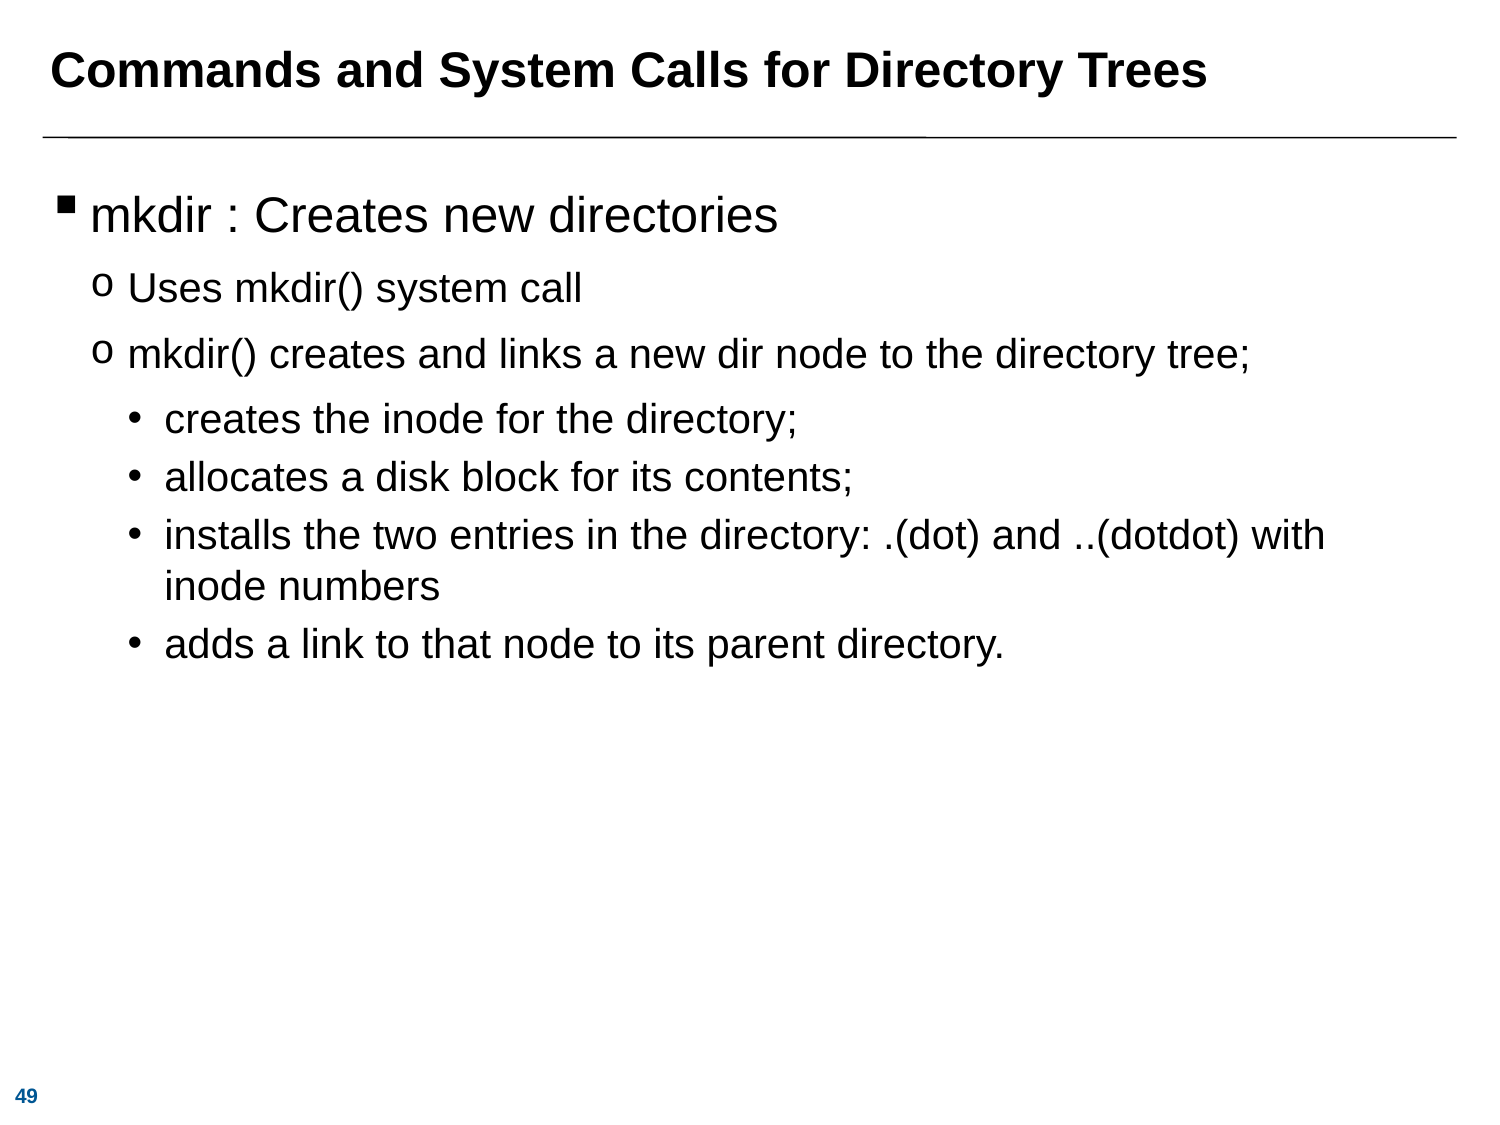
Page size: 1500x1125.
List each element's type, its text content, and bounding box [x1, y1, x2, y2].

slide_number 49 [0, 1074, 83, 1120]
list mkdir : Creates new directories Uses mkdir() system call mkdir() creates and links a new dir node to the directory tree; creates the inode for the directory; allocates a disk block for its contents; installs the two entries in the directory: .(dot) and ..(dotdot) with inode numbers adds a link to that node to its parent directory. [37, 174, 1450, 1050]
title Commands and System Calls for Directory Trees [50, 37, 1463, 113]
